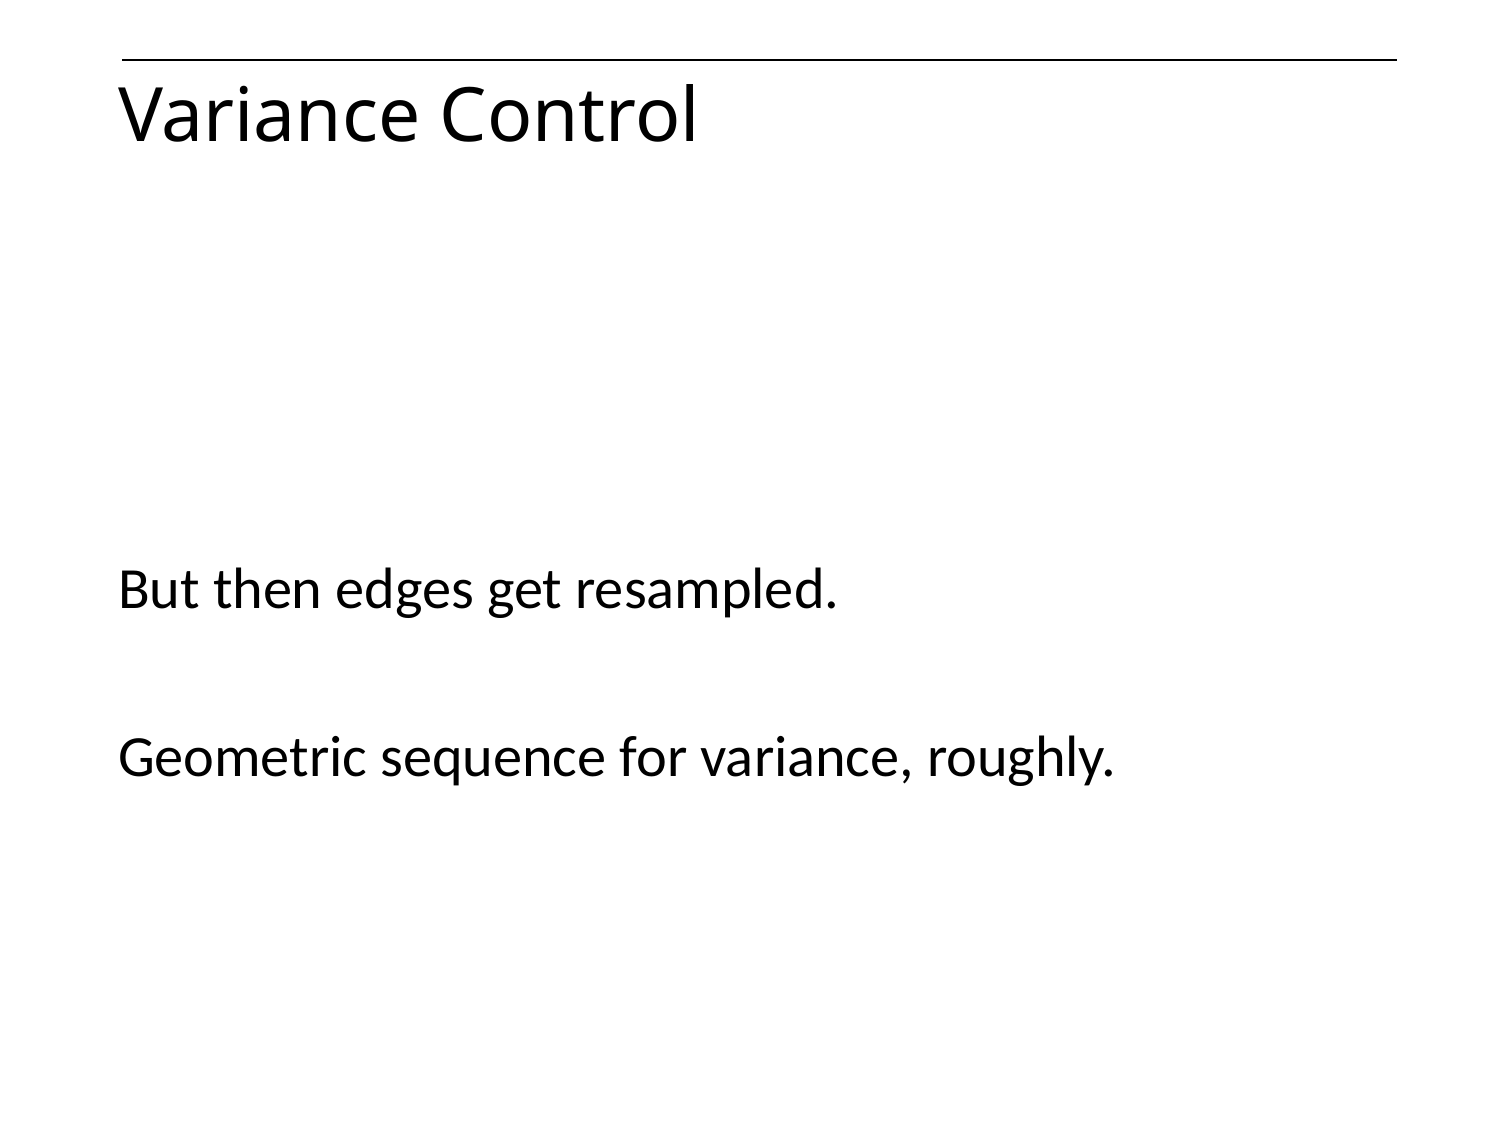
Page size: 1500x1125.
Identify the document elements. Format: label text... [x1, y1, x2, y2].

title Variance Control [103, 8, 1397, 226]
